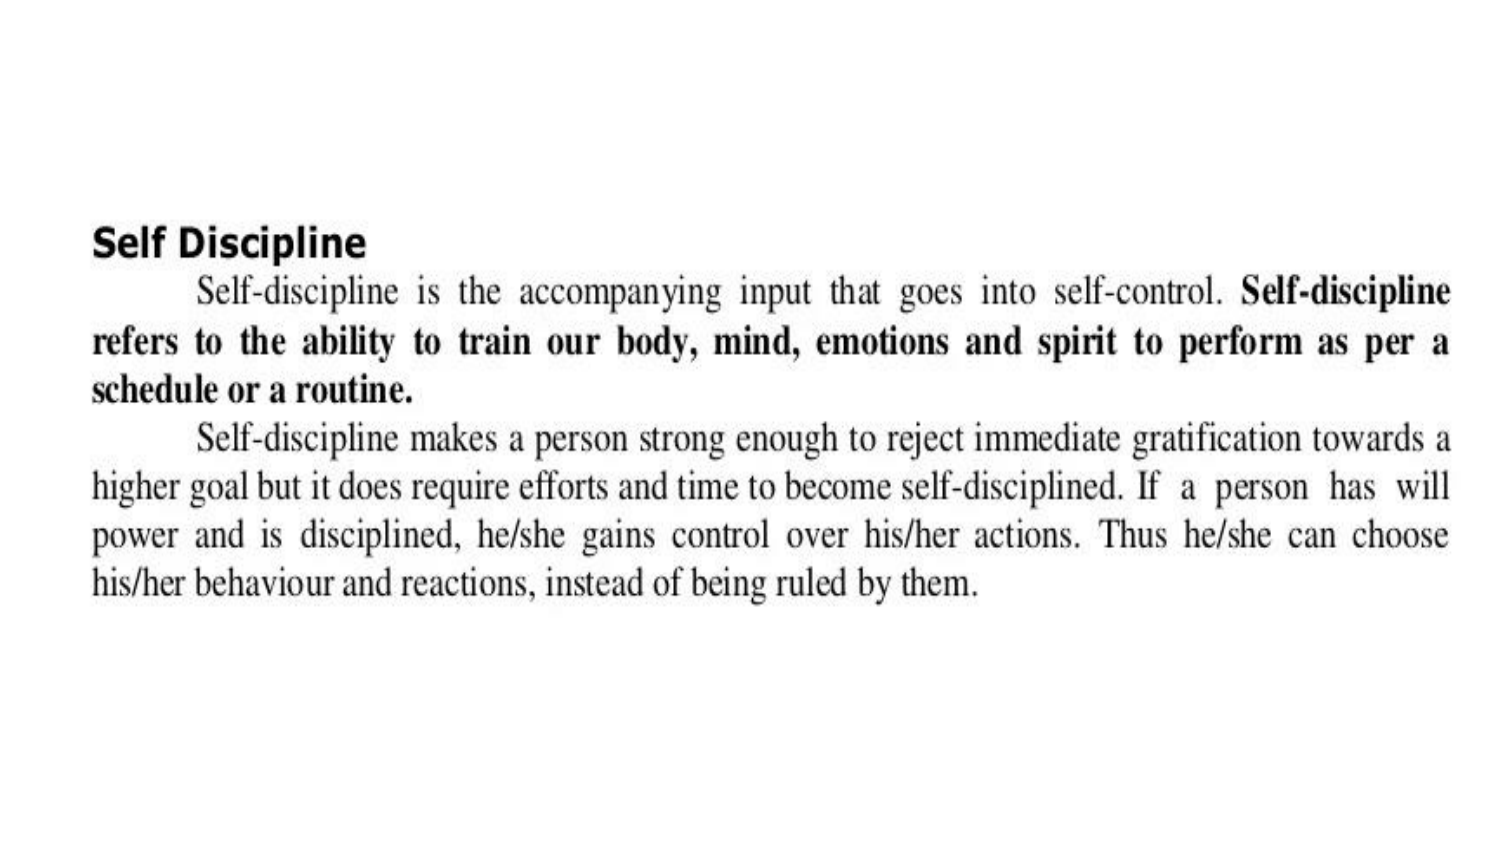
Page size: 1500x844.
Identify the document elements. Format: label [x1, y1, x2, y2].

picture [56, 212, 1479, 632]
